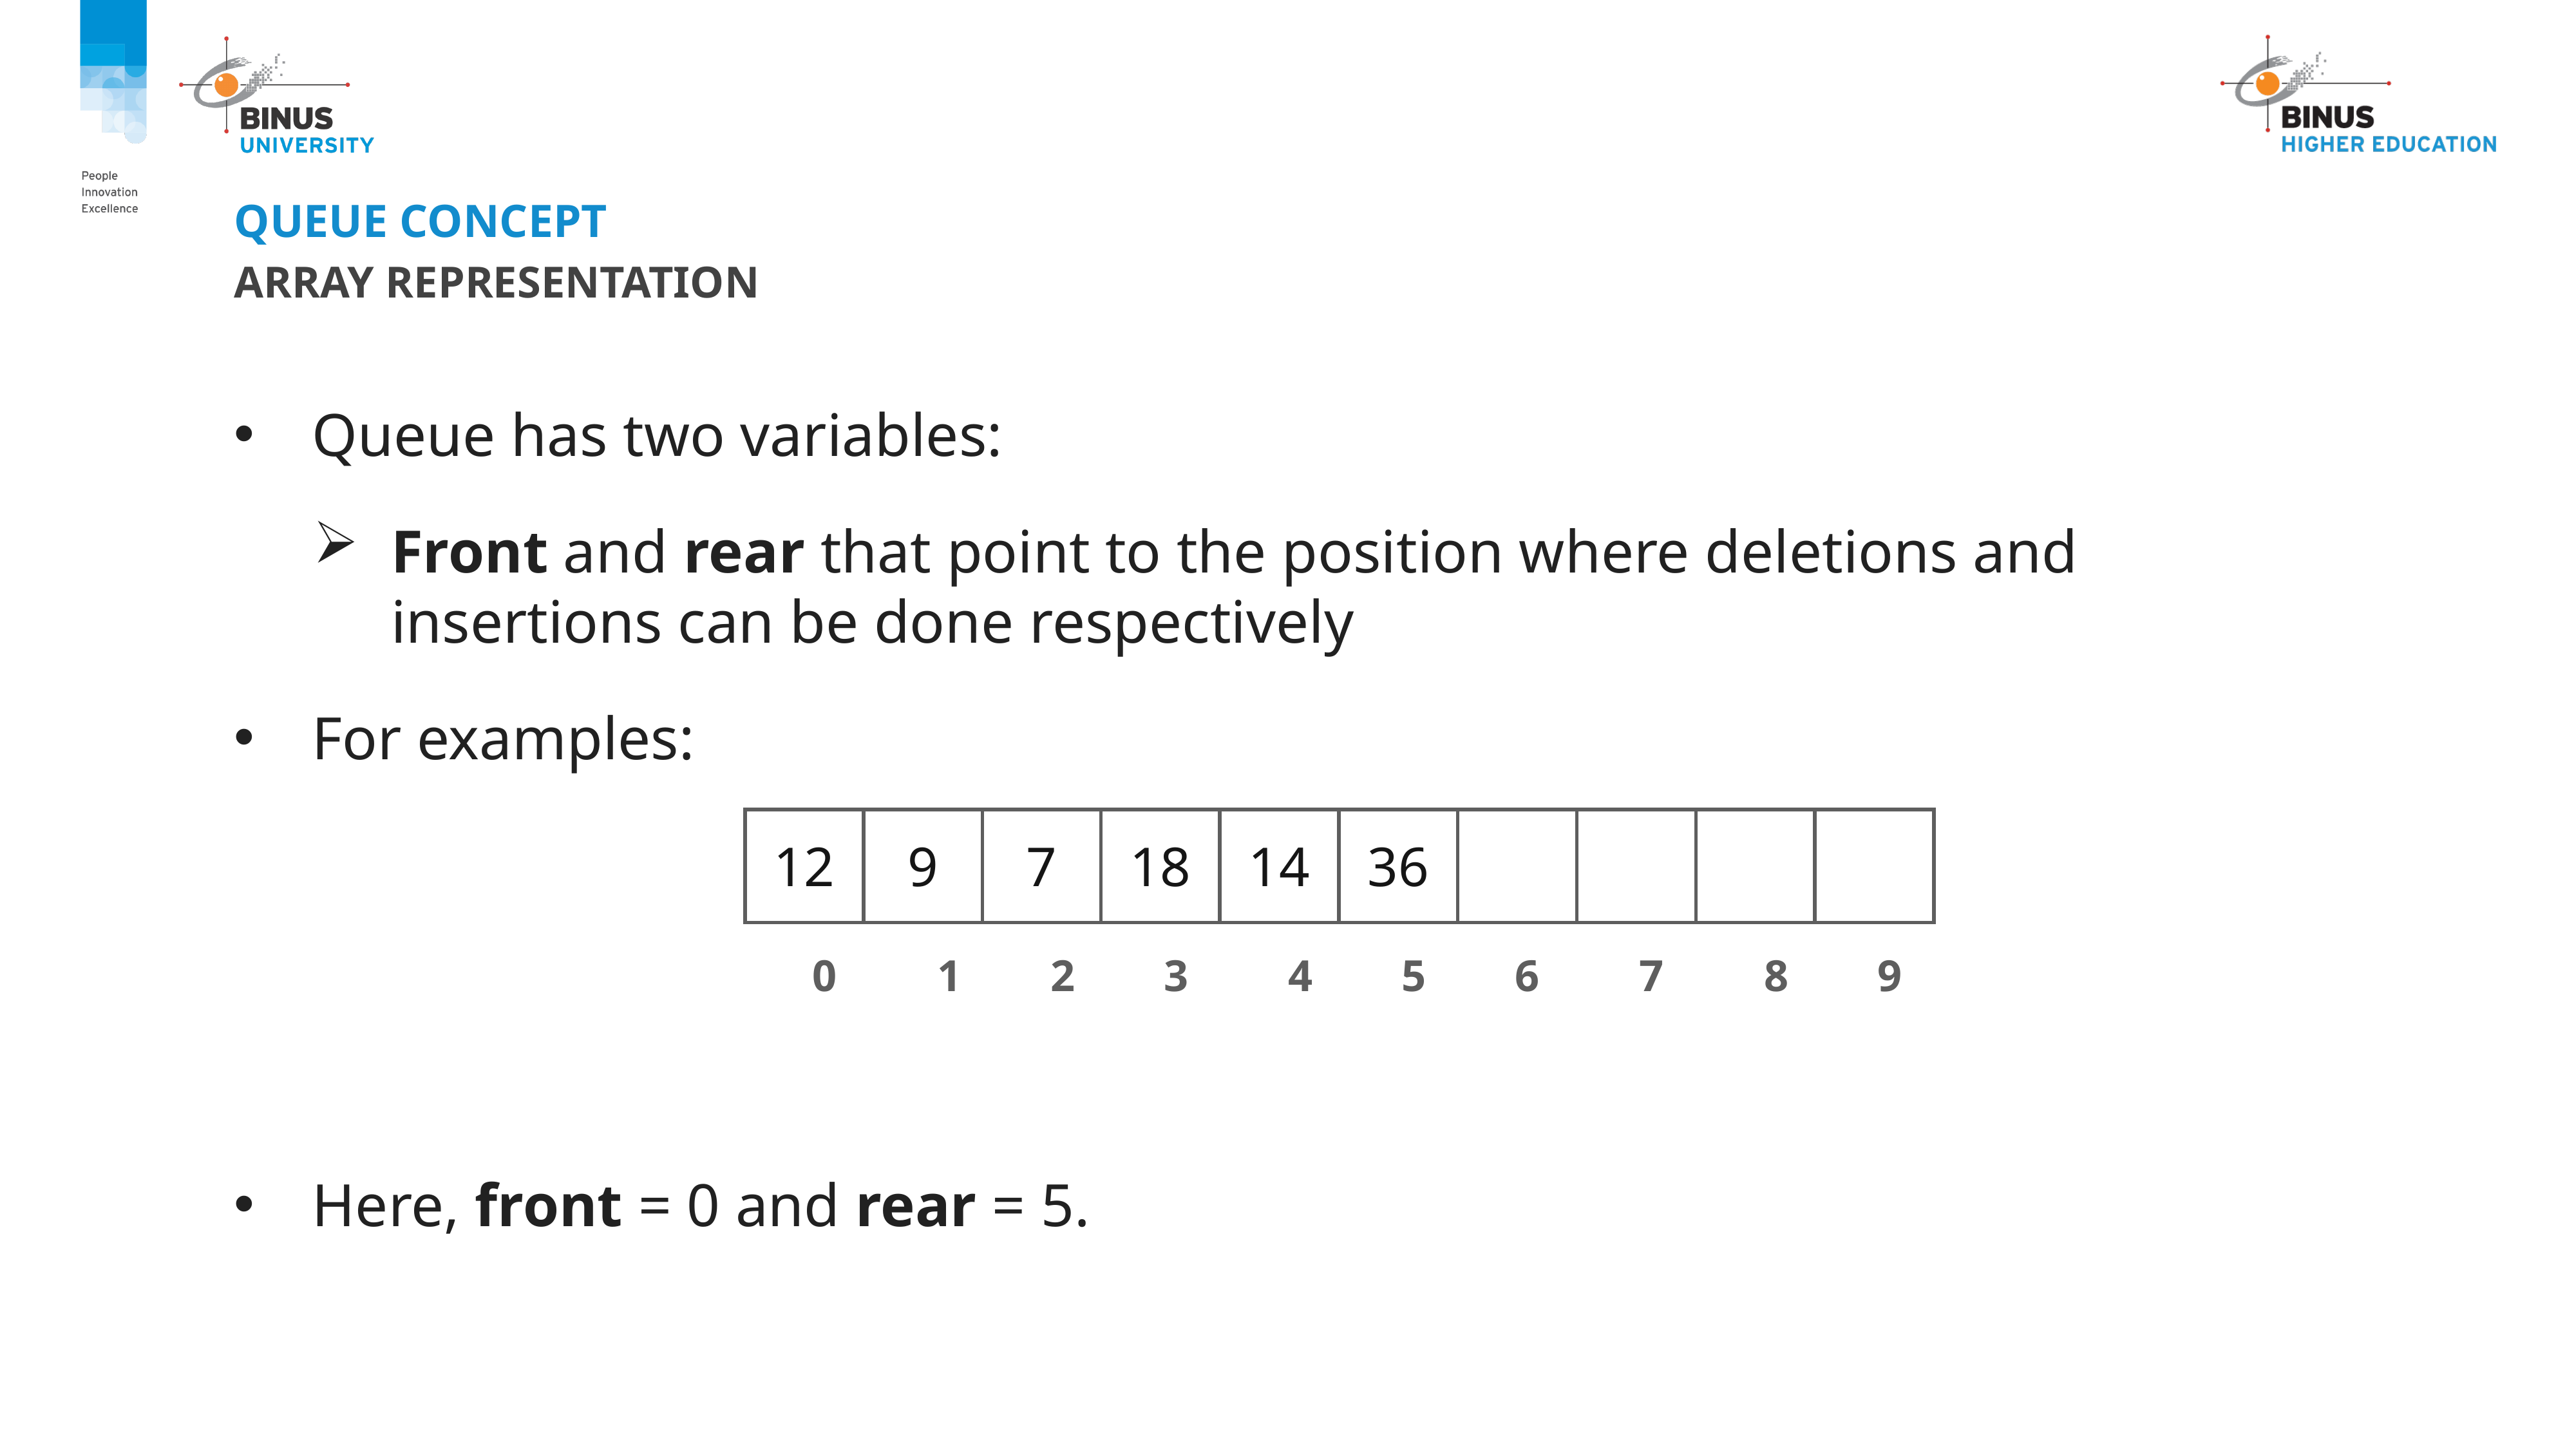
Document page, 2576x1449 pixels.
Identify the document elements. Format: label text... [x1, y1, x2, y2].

table_header 7 [984, 811, 1099, 921]
text_box 0 1 2 3 4 5 6 7 8 9 [770, 943, 1913, 1005]
table_header 14 [1222, 811, 1337, 921]
title queue concept [228, 197, 1784, 252]
table_header 36 [1341, 811, 1456, 921]
table_header 12 [747, 811, 862, 921]
picture [81, 146, 146, 213]
picture [80, 66, 147, 144]
table_header [1578, 811, 1694, 921]
picture [174, 25, 374, 161]
table_header [1459, 811, 1575, 921]
picture [2199, 0, 2496, 156]
list Array representation [228, 255, 1262, 341]
table_header 18 [1103, 811, 1218, 921]
table_header 9 [866, 811, 981, 921]
table_header [1698, 811, 1813, 921]
list Queue has two variables: Front and rear that point to the position where deletions and insertions can be done respectively For examples: Here, front = 0 and rear = 5. [228, 392, 2269, 1252]
table_header [1817, 811, 1932, 921]
